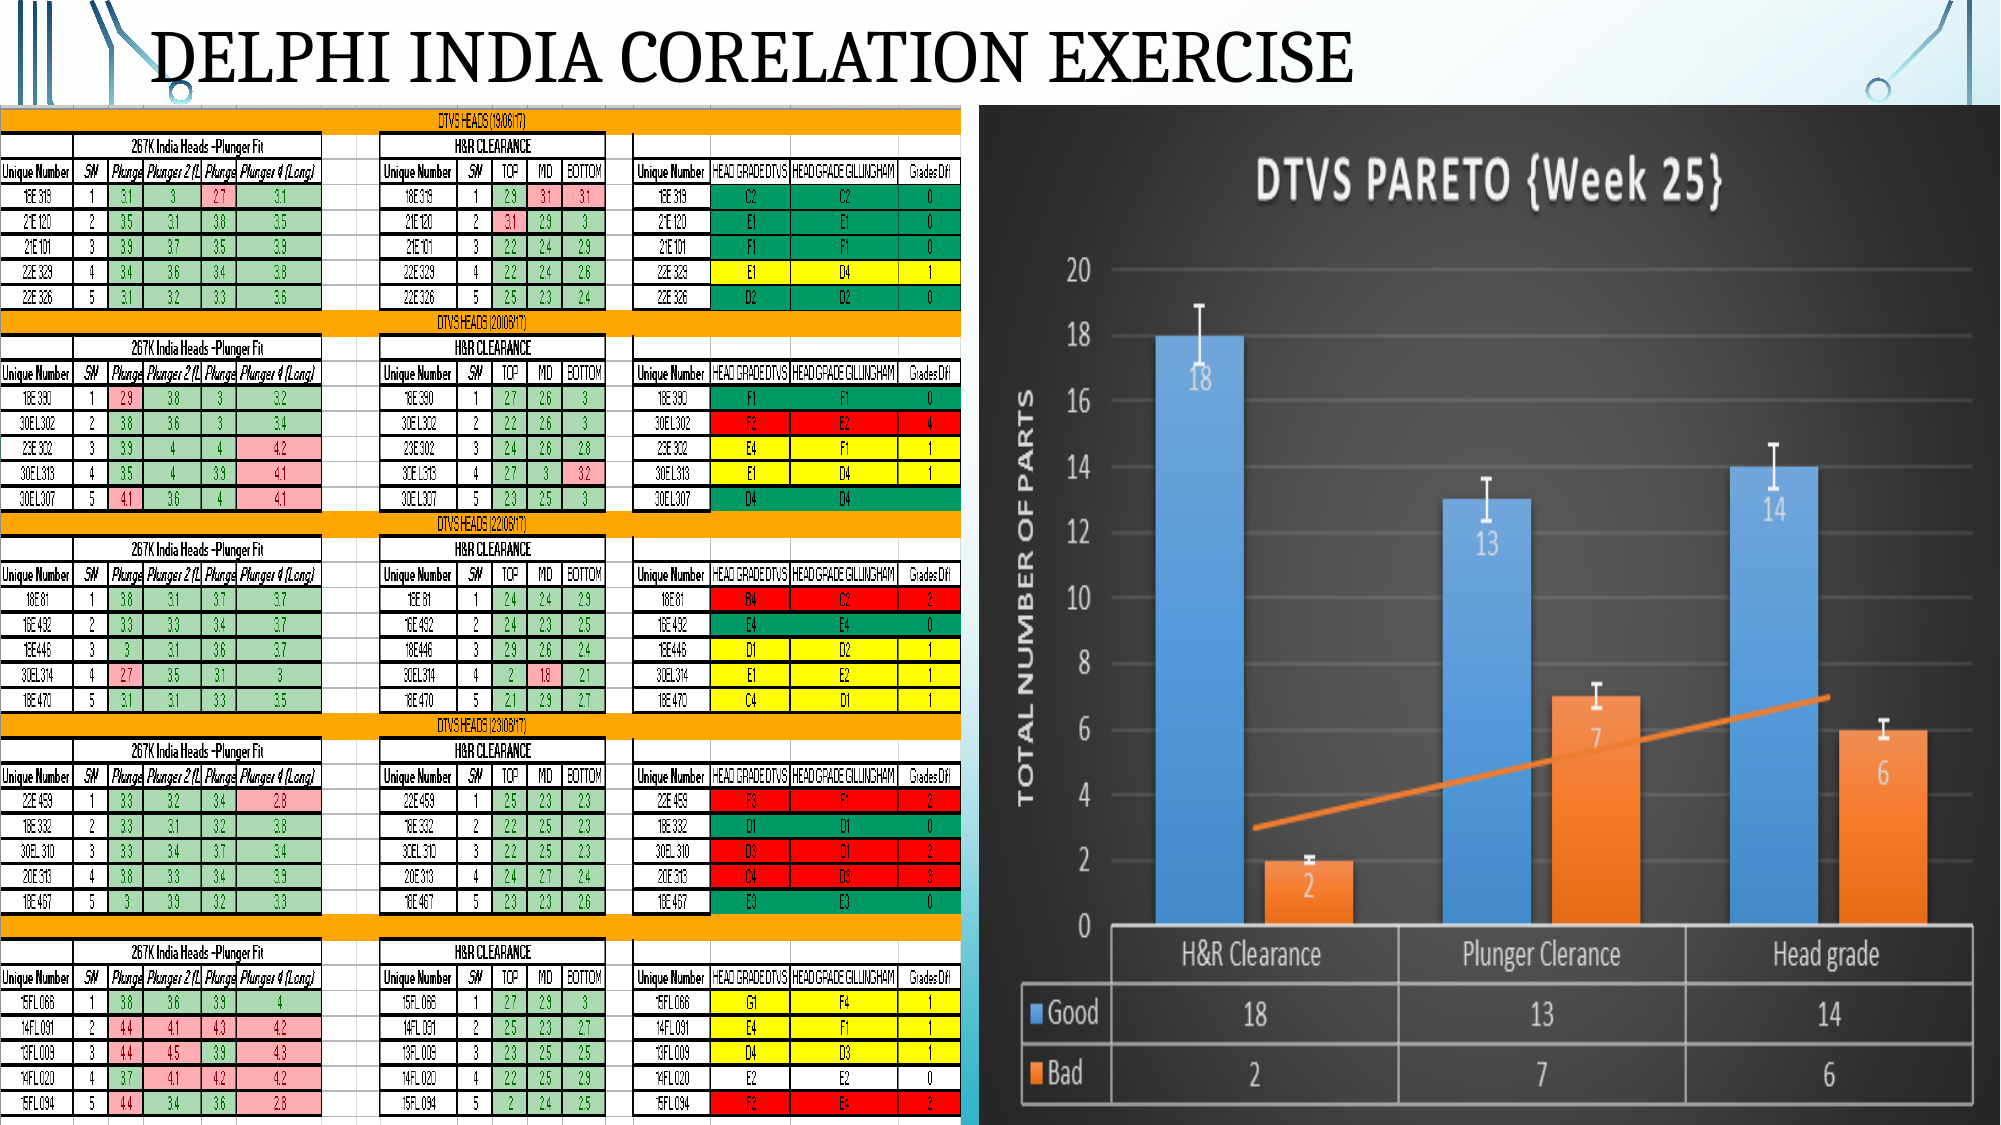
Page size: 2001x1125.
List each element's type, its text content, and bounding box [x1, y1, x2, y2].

text_box DELPHI INDIA CORELATION EXERCISE [134, 0, 1950, 105]
picture [0, 0, 2001, 1125]
picture [110, 0, 134, 41]
